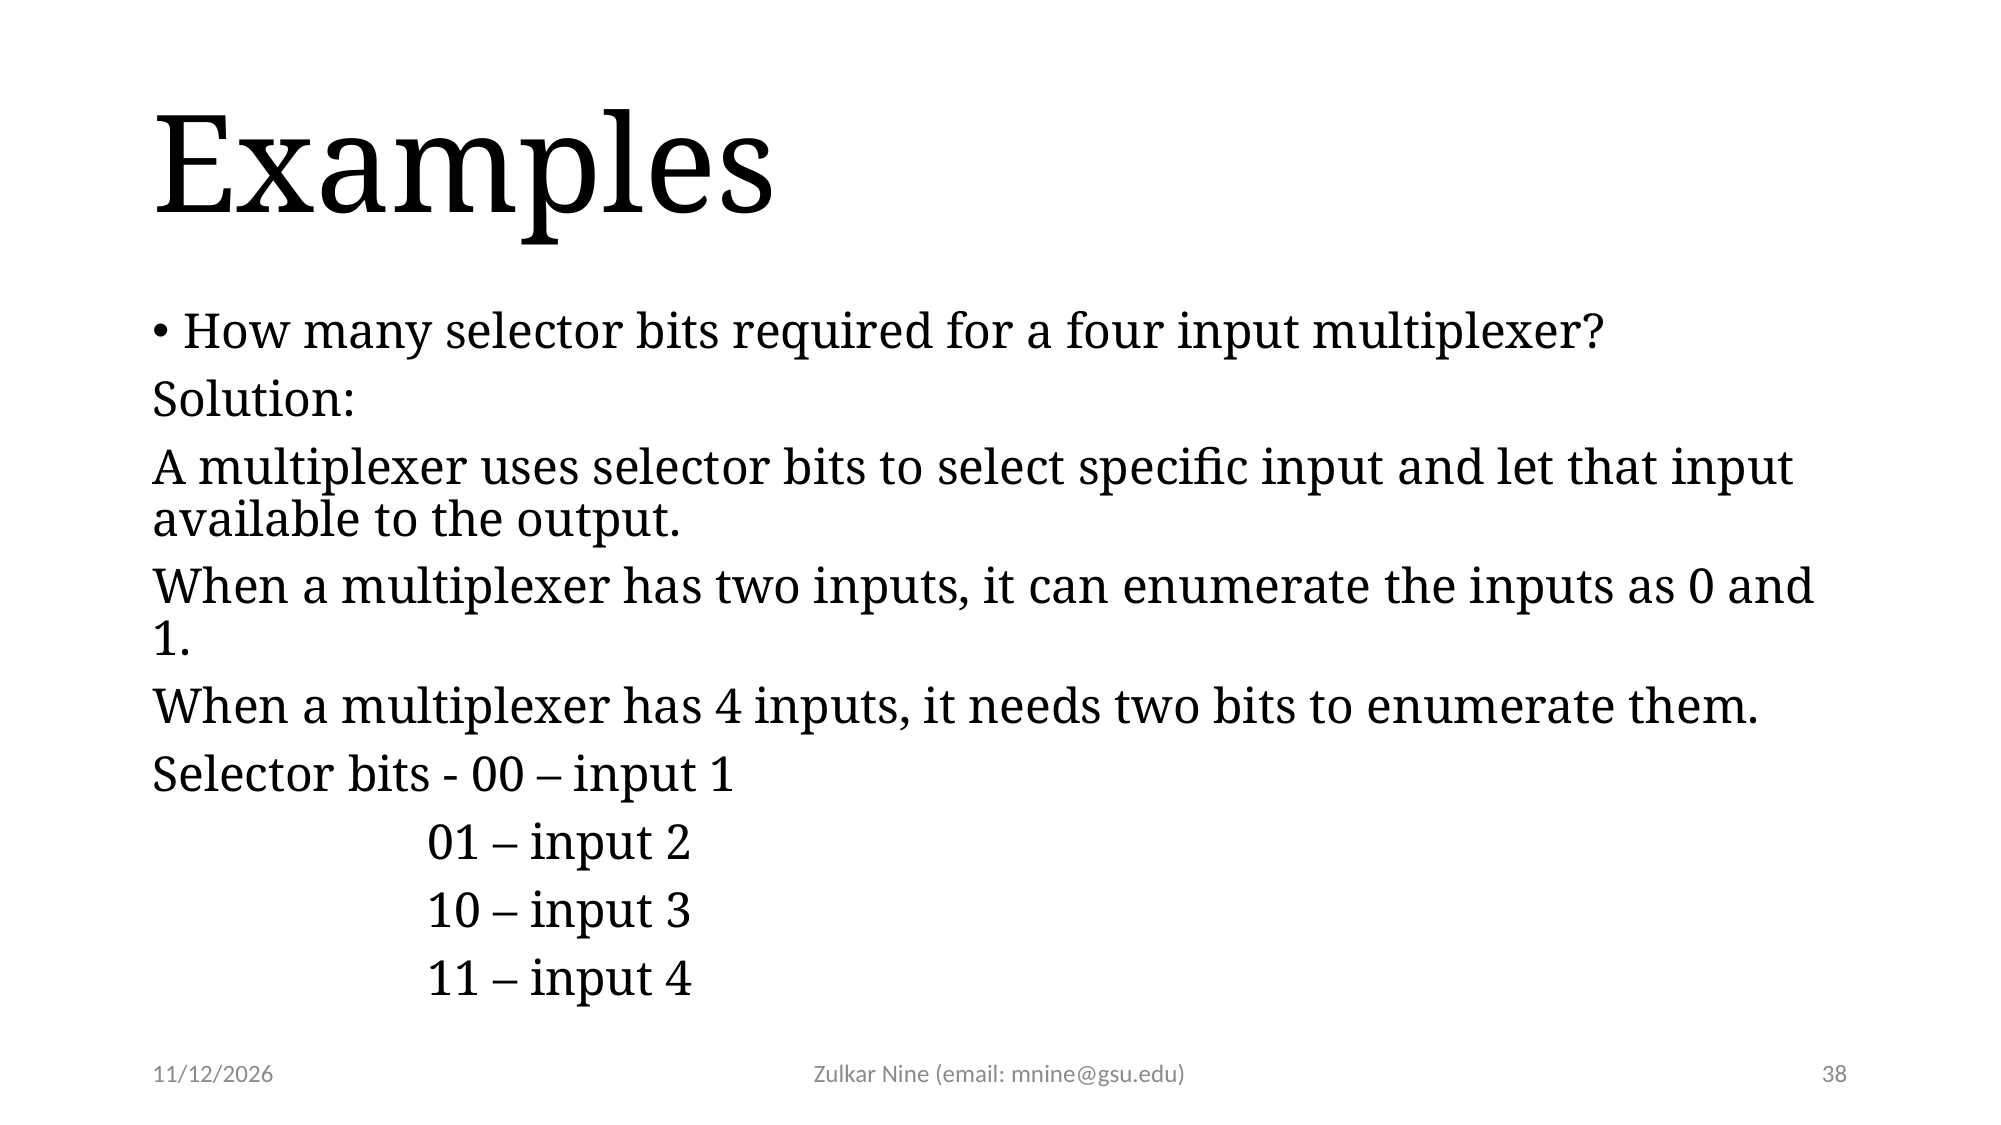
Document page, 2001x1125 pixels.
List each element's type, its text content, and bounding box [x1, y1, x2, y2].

title Examples [137, 59, 1863, 278]
list How many selector bits required for a four input multiplexer? Solution: A multiplexer uses selector bits to select specific input and let that input available to the output. When a multiplexer has two inputs, it can enumerate the inputs as 0 and 1. When a multiplexer has 4 inputs, it needs two bits to enumerate them. Selector bits - 00 – input 1 01 – input 2 10 – input 3 11 – input 4 [137, 299, 1863, 1014]
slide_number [137, 1042, 588, 1103]
slide_number 38 [1412, 1042, 1863, 1103]
footer Zulkar Nine (email: mnine@gsu.edu) [662, 1042, 1338, 1103]
